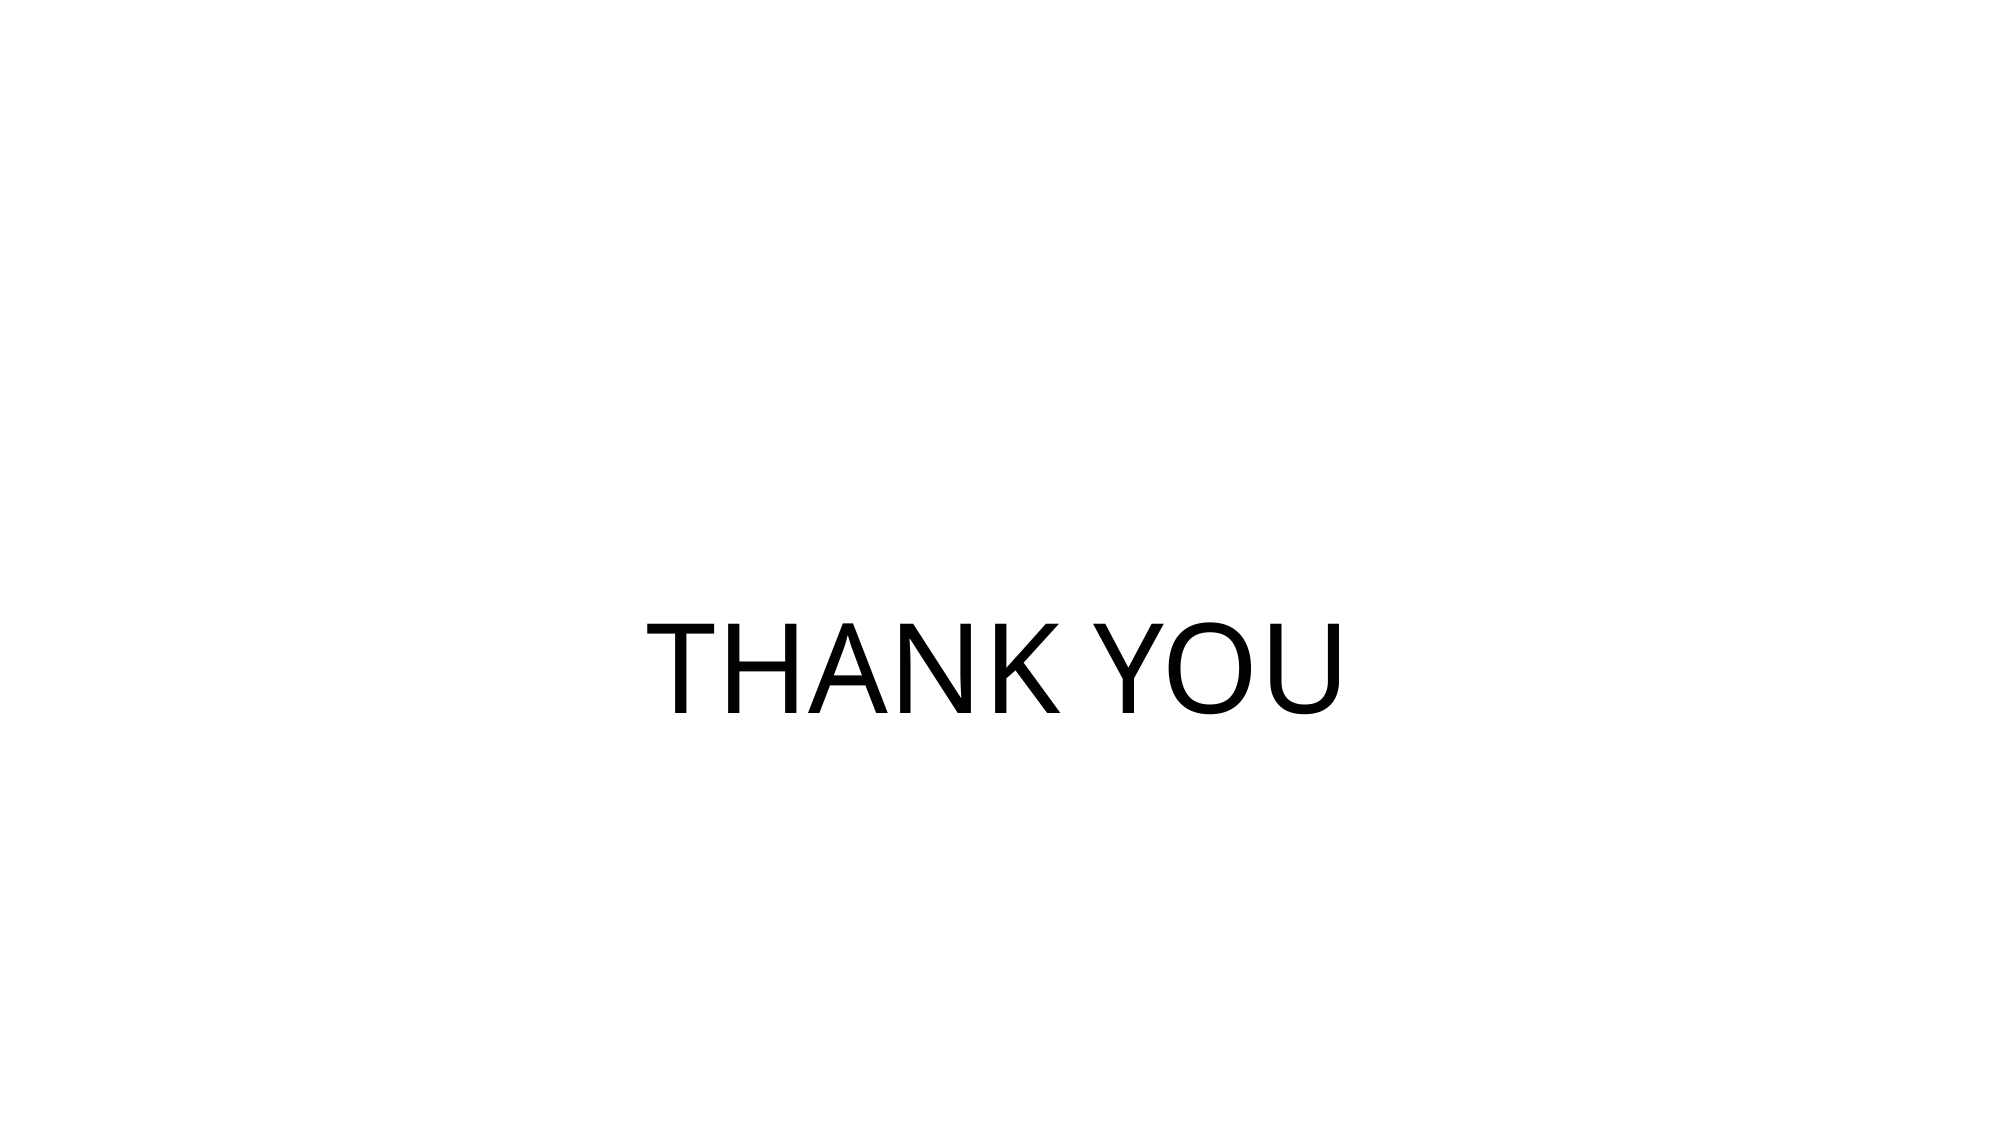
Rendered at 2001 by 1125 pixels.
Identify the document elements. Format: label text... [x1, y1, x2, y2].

title THANK YOU [136, 280, 1862, 749]
